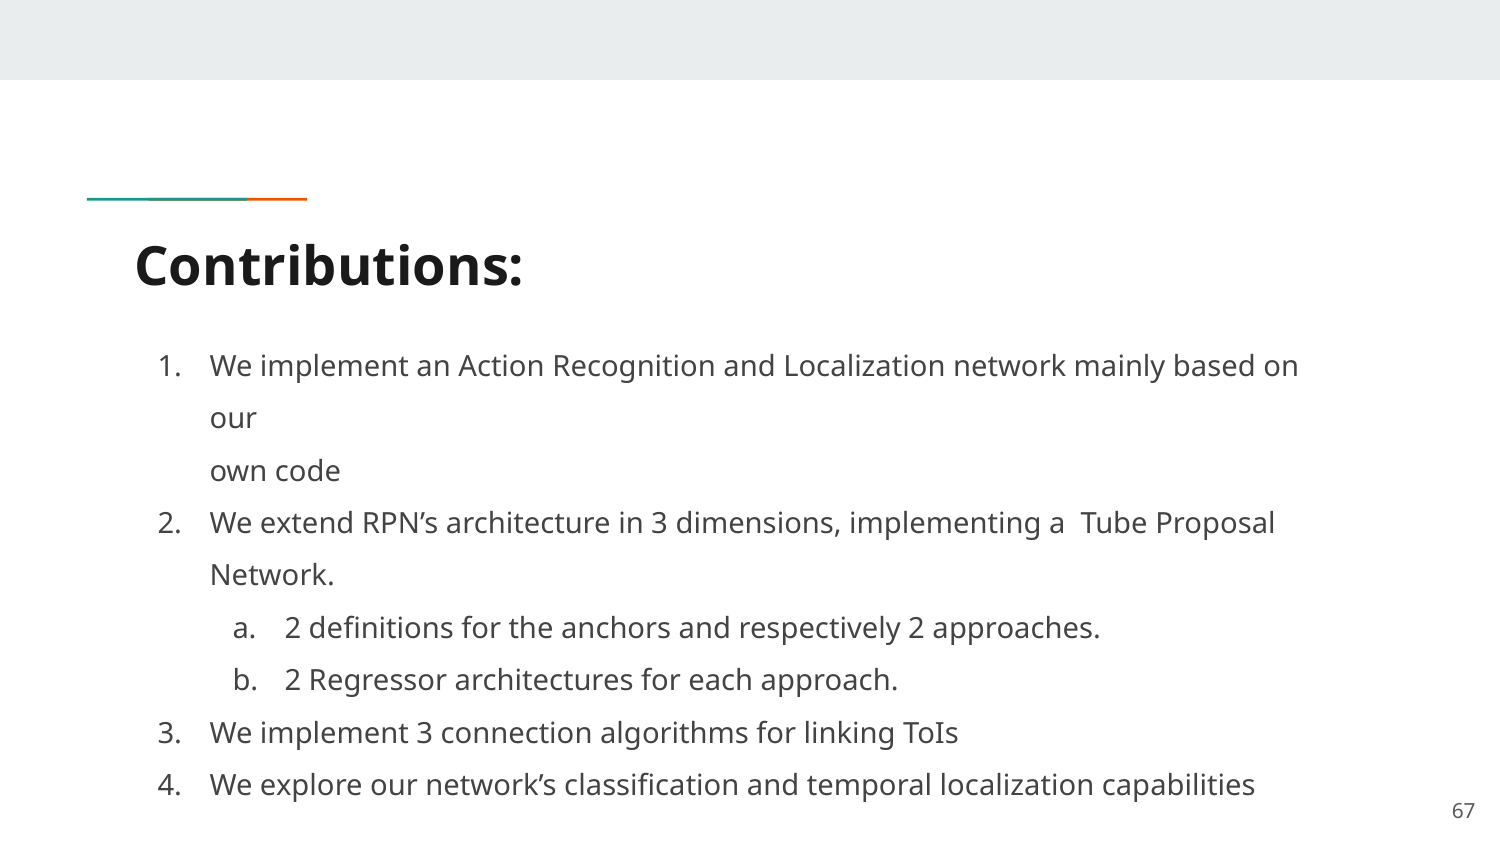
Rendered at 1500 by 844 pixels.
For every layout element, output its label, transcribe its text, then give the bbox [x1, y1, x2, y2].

slide_number ‹#› [1400, 779, 1491, 844]
title Contributions: [119, 216, 1381, 305]
list We implement an Action Recognition and Localization network mainly based on our own code We extend RPN’s architecture in 3 dimensions, implementing a Tube Proposal Network. 2 definitions for the anchors and respectively 2 approaches. 2 Regressor architectures for each approach. We implement 3 connection algorithms for linking ToIs We explore our network’s classification and temporal localization capabilities [119, 314, 1351, 766]
